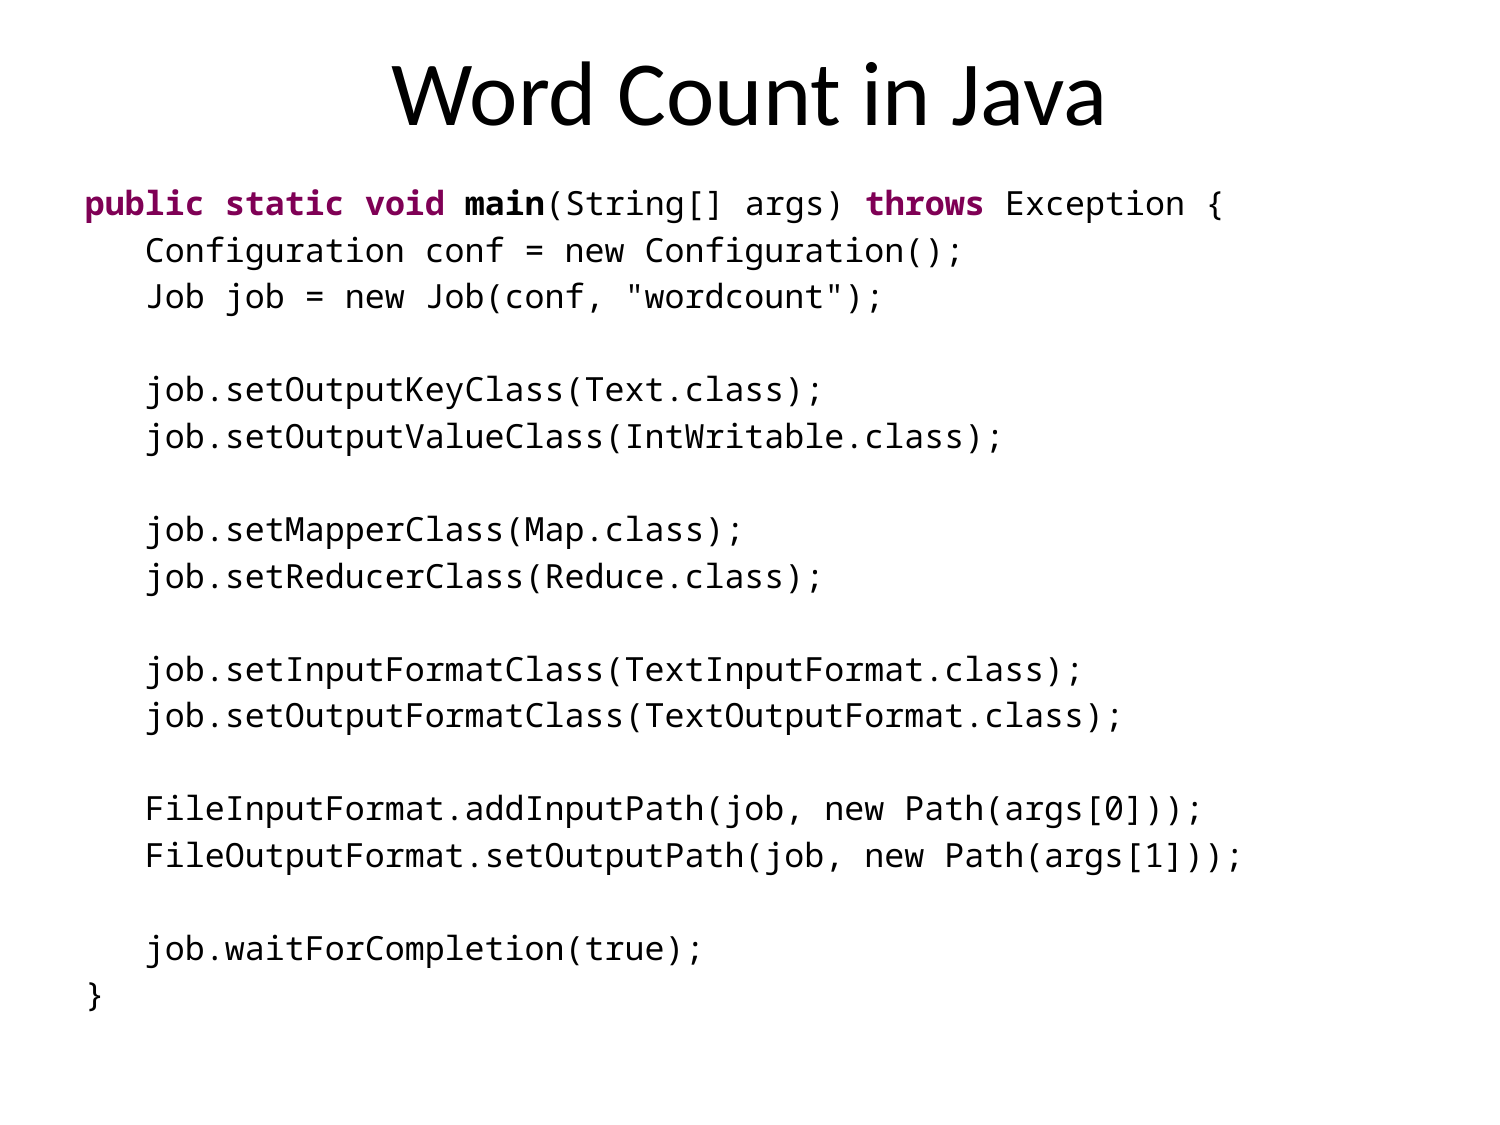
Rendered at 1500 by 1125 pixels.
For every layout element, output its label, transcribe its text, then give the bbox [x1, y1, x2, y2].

list public static void main(String[] args) throws Exception { Configuration conf = new Configuration(); Job job = new Job(conf, "wordcount"); job.setOutputKeyClass(Text.class); job.setOutputValueClass(IntWritable.class); job.setMapperClass(Map.class); job.setReducerClass(Reduce.class); job.setInputFormatClass(TextInputFormat.class); job.setOutputFormatClass(TextOutputFormat.class); FileInputFormat.addInputPath(job, new Path(args[0])); FileOutputFormat.setOutputPath(job, new Path(args[1])); job.waitForCompletion(true); } [50, 174, 1500, 1025]
title Word Count in Java [75, 0, 1425, 174]
